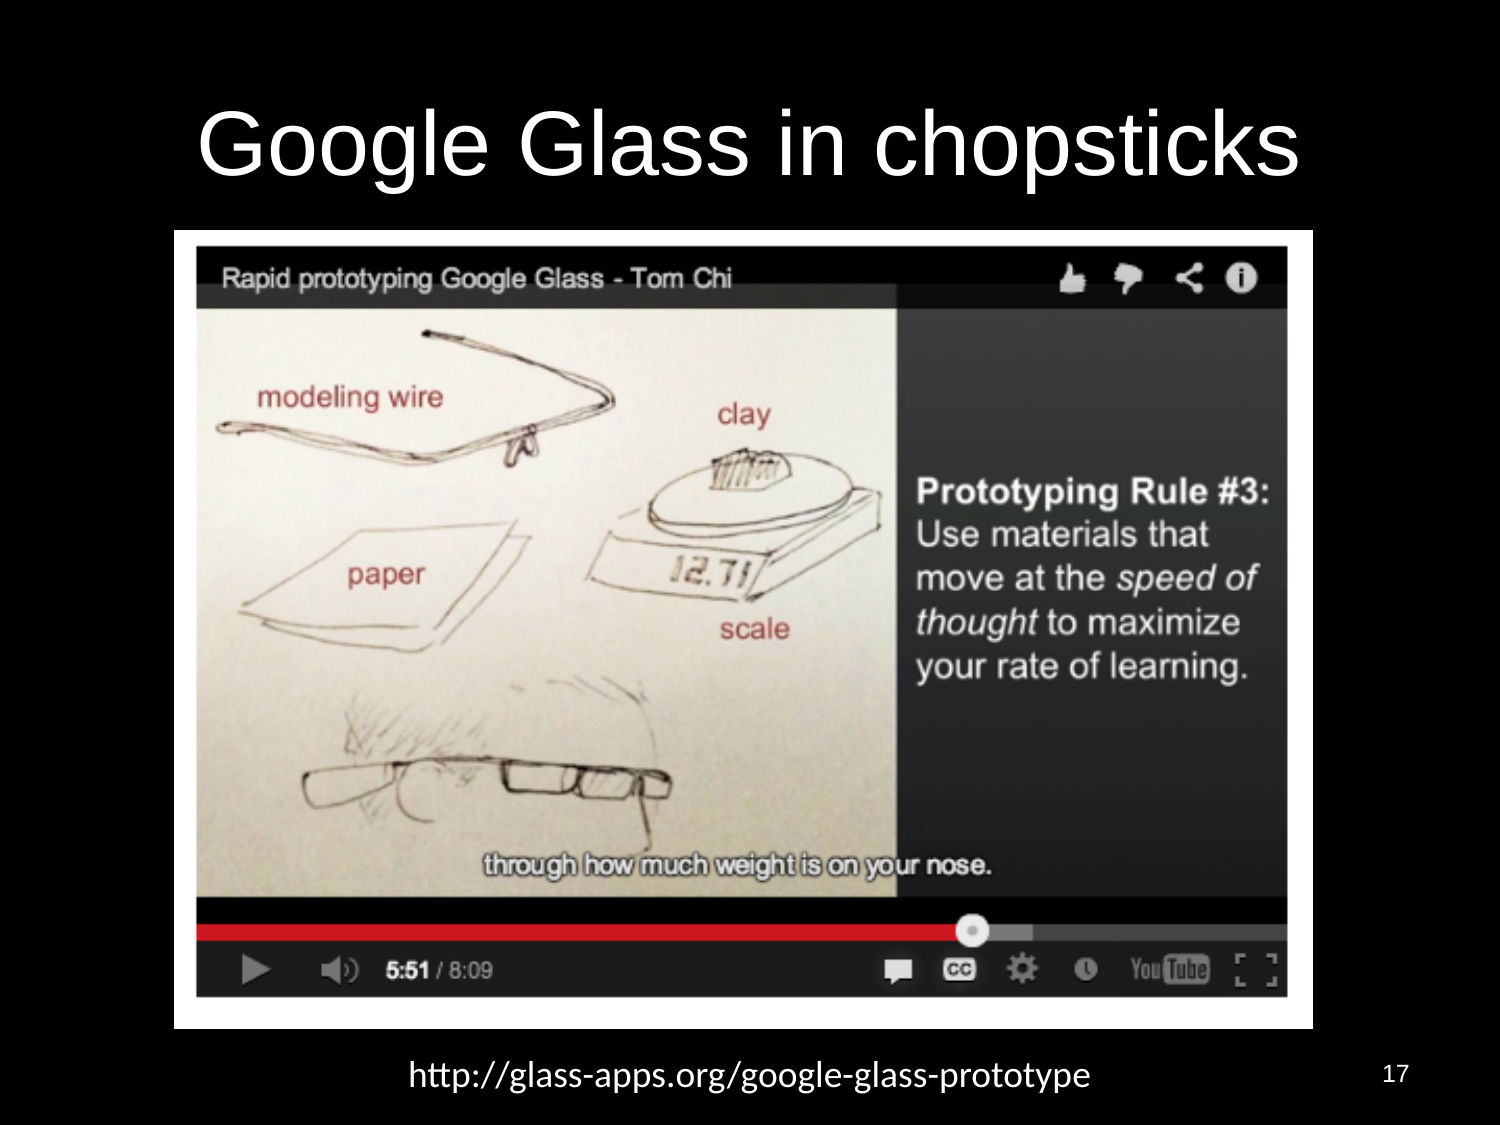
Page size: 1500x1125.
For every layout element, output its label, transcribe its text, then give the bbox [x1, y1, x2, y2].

title Google Glass in chopsticks [75, 45, 1425, 233]
slide_number 17 [1107, 1042, 1425, 1103]
picture [174, 230, 1313, 1029]
text_box http://glass-apps.org/google-glass-prototype [393, 1042, 1107, 1103]
